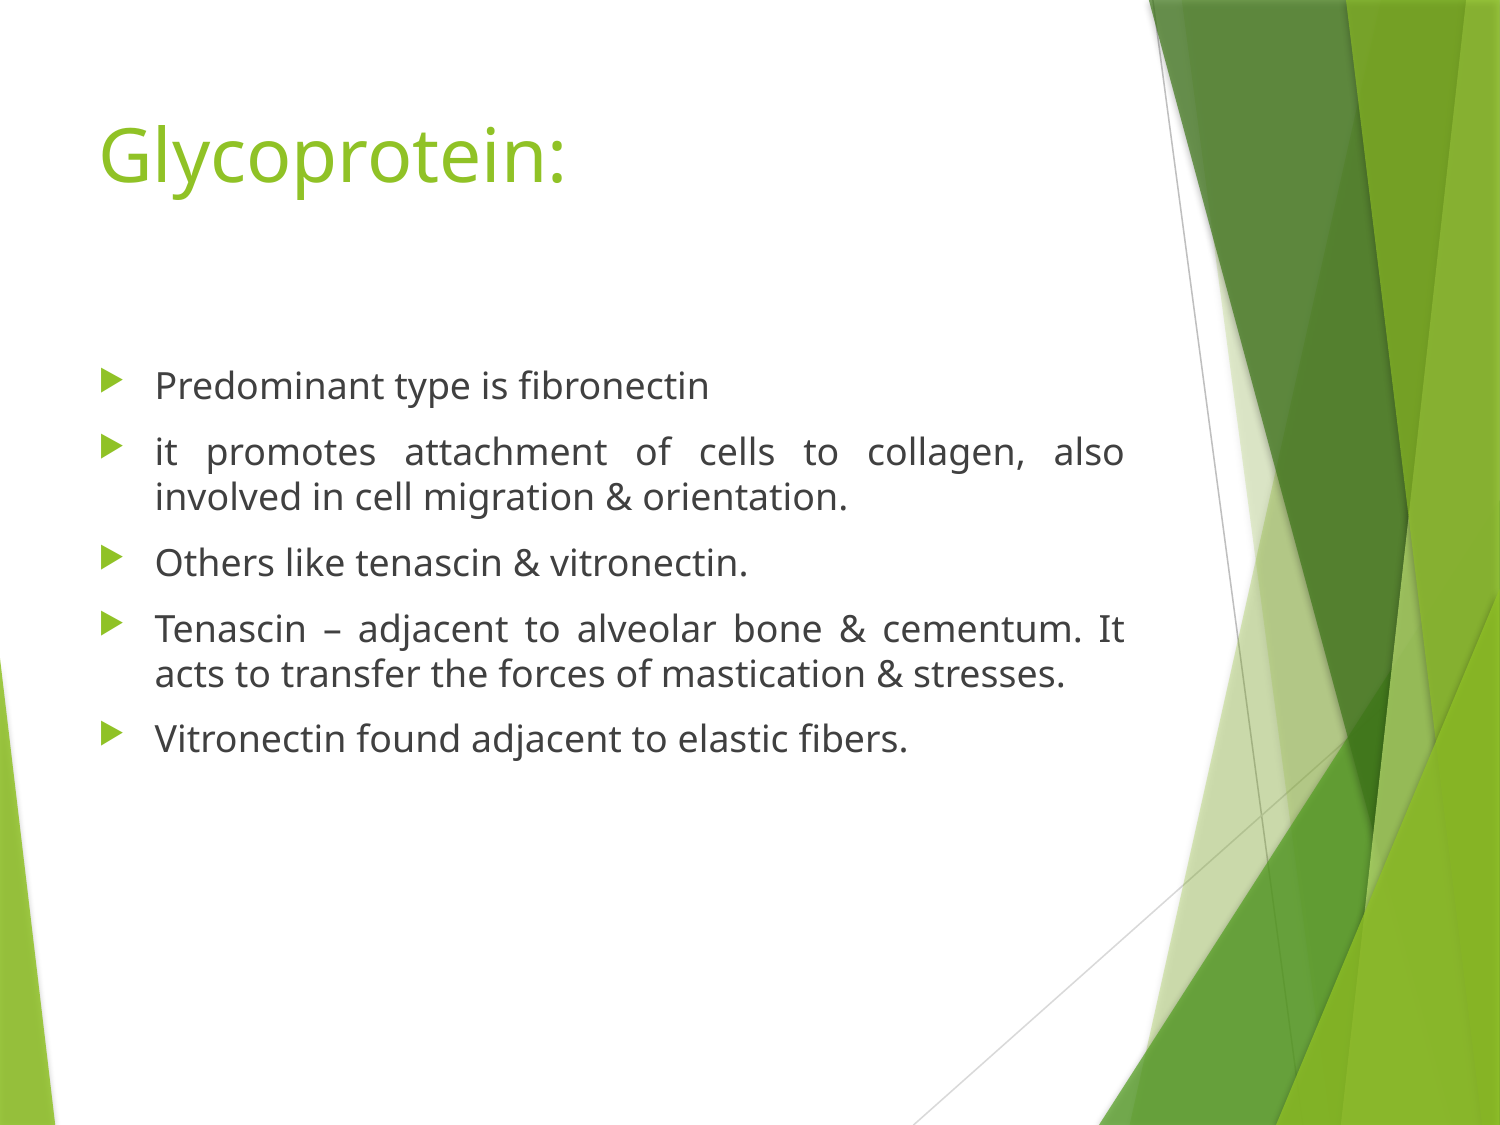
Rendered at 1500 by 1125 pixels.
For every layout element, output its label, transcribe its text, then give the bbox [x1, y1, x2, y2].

list Predominant type is fibronectin it promotes attachment of cells to collagen, also involved in cell migration & orientation. Others like tenascin & vitronectin. Tenascin – adjacent to alveolar bone & cementum. It acts to transfer the forces of mastication & stresses. Vitronectin found adjacent to elastic fibers. [83, 354, 1141, 992]
title Glycoprotein: [83, 99, 1141, 317]
